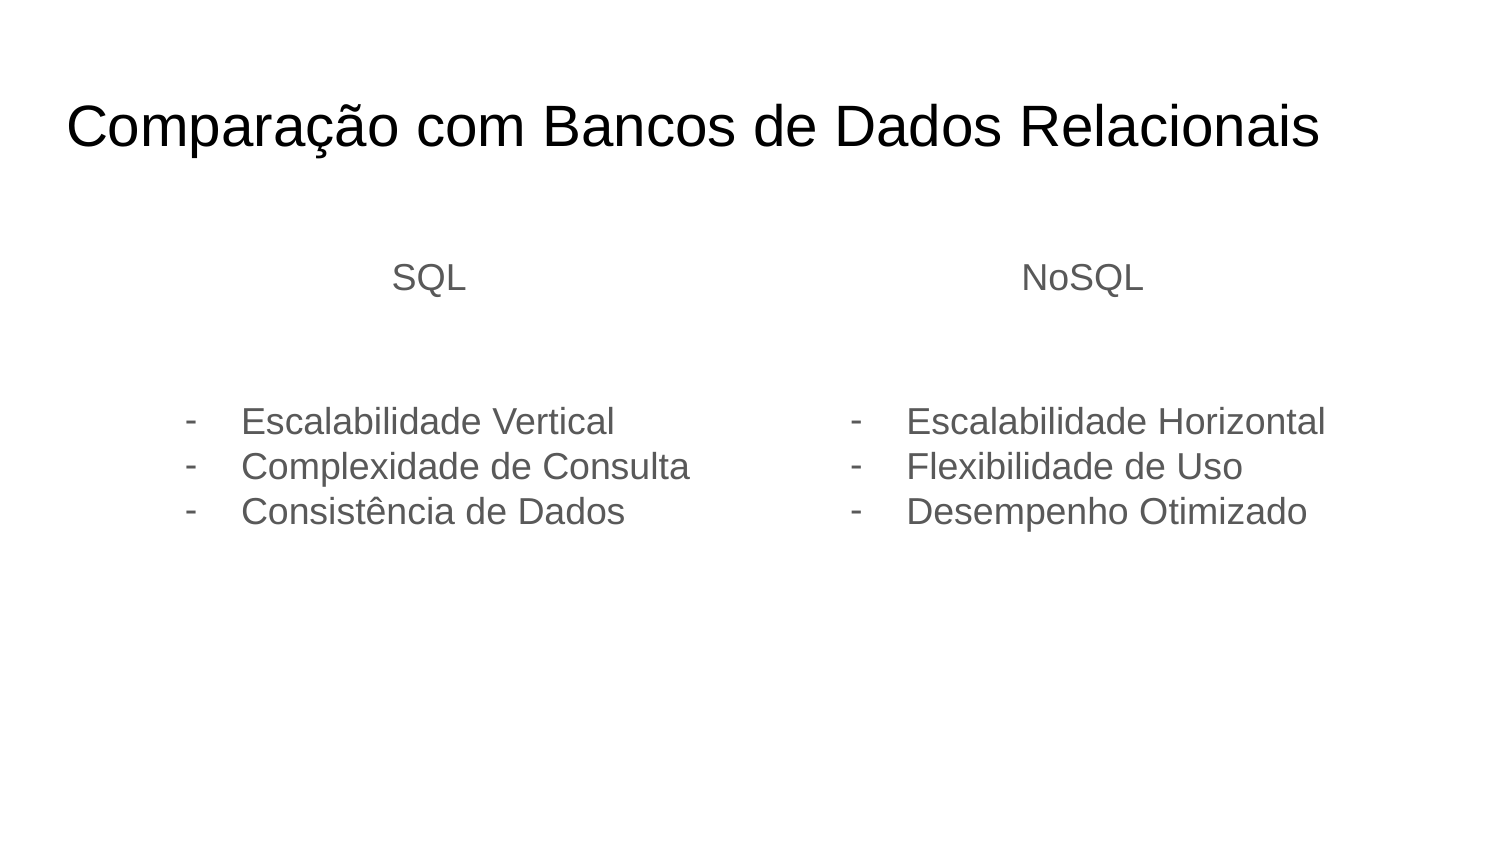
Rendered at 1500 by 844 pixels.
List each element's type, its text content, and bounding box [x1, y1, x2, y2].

title Comparação com Bancos de Dados Relacionais [51, 72, 1449, 167]
text_box Escalabilidade Vertical Complexidade de Consulta Consistência de Dados [151, 322, 708, 607]
text_box NoSQL [993, 237, 1172, 313]
text_box SQL [371, 237, 487, 313]
text_box Escalabilidade Horizontal Flexibilidade de Uso Desempenho Otimizado [816, 322, 1349, 607]
